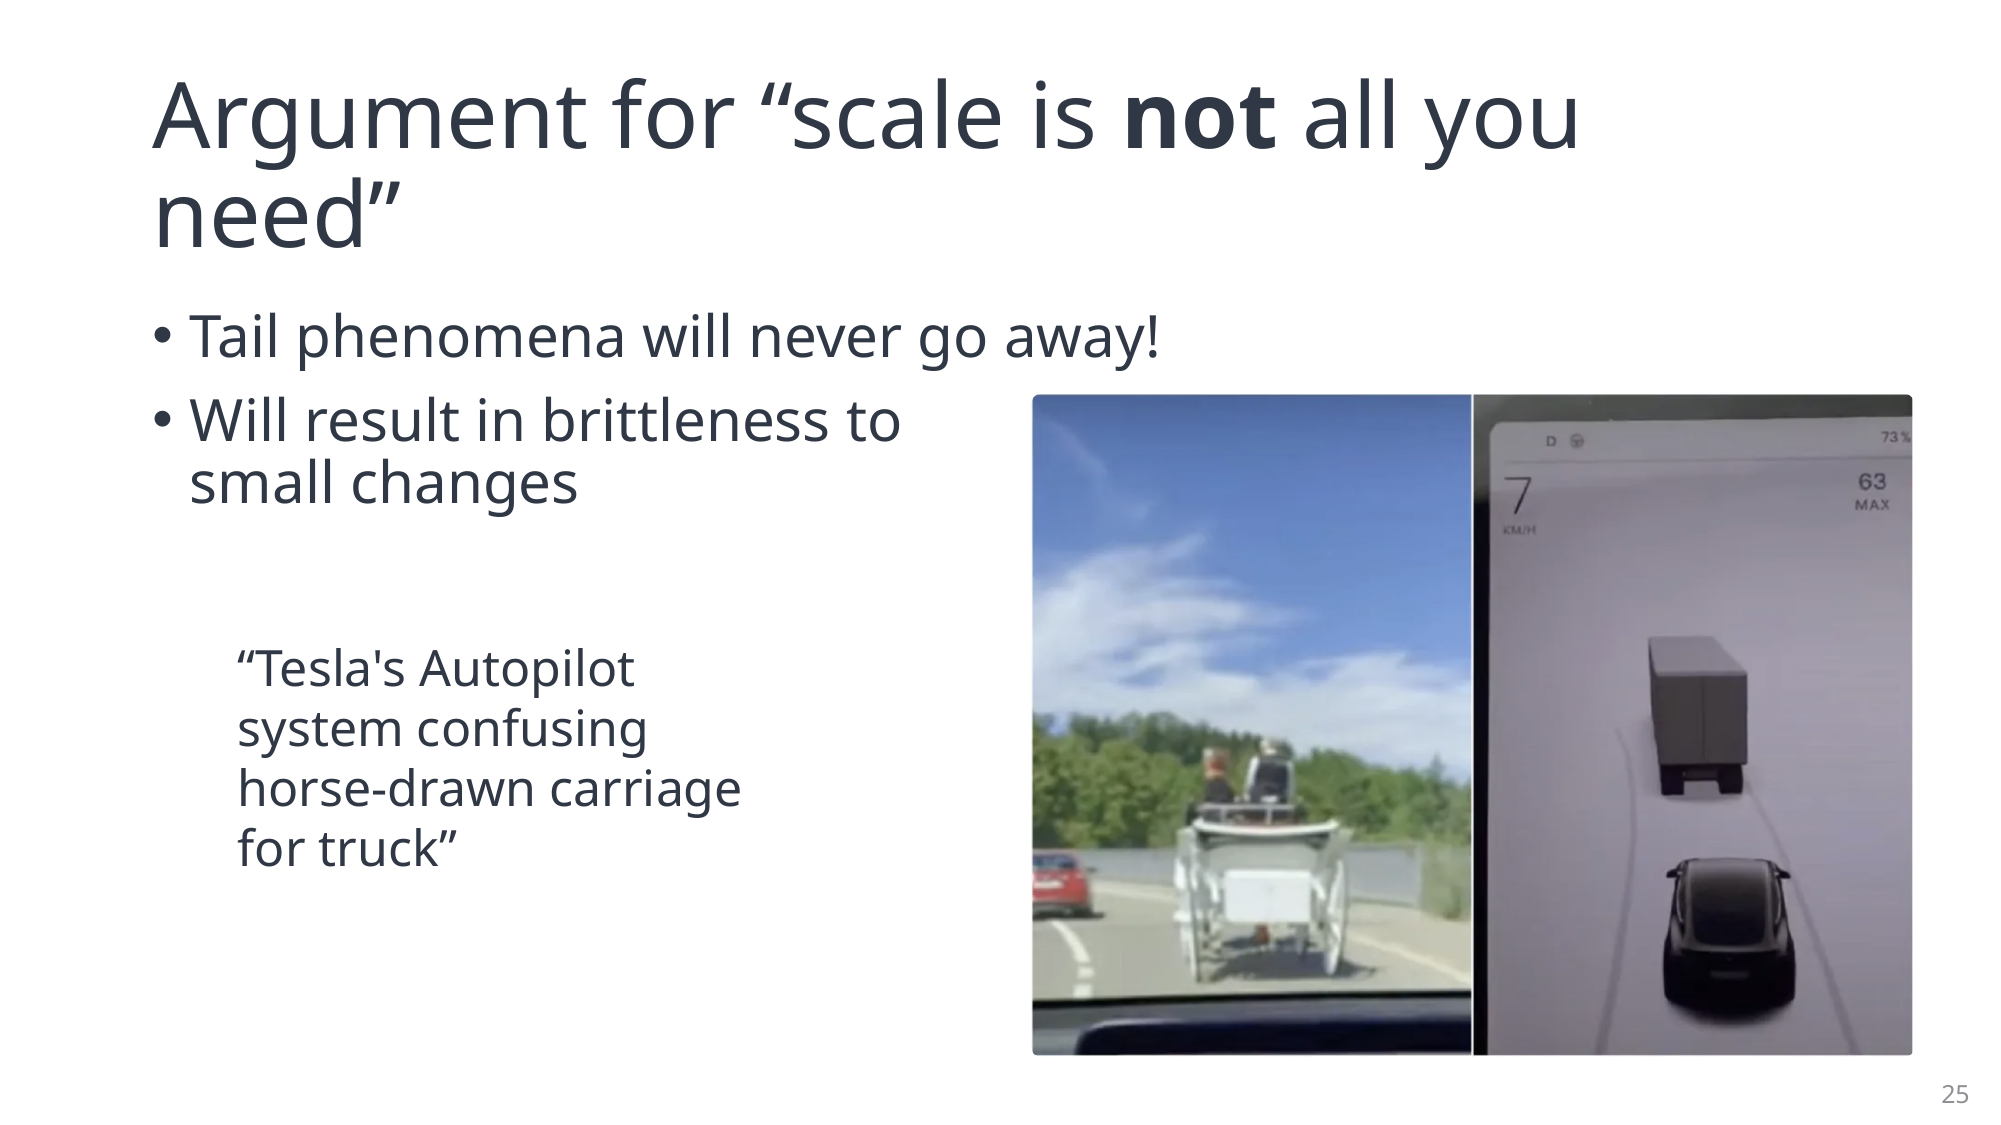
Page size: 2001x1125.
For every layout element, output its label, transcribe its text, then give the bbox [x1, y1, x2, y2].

text_box “Tesla's Autopilot system confusing horse-drawn carriage for truck” [222, 628, 818, 884]
title Argument for “scale is not all you need” [137, 59, 1863, 278]
list Tail phenomena will never go away! Will result in brittleness to small changes [137, 299, 1863, 1014]
picture [1025, 389, 1913, 1066]
slide_number 25 [1912, 1065, 2000, 1125]
